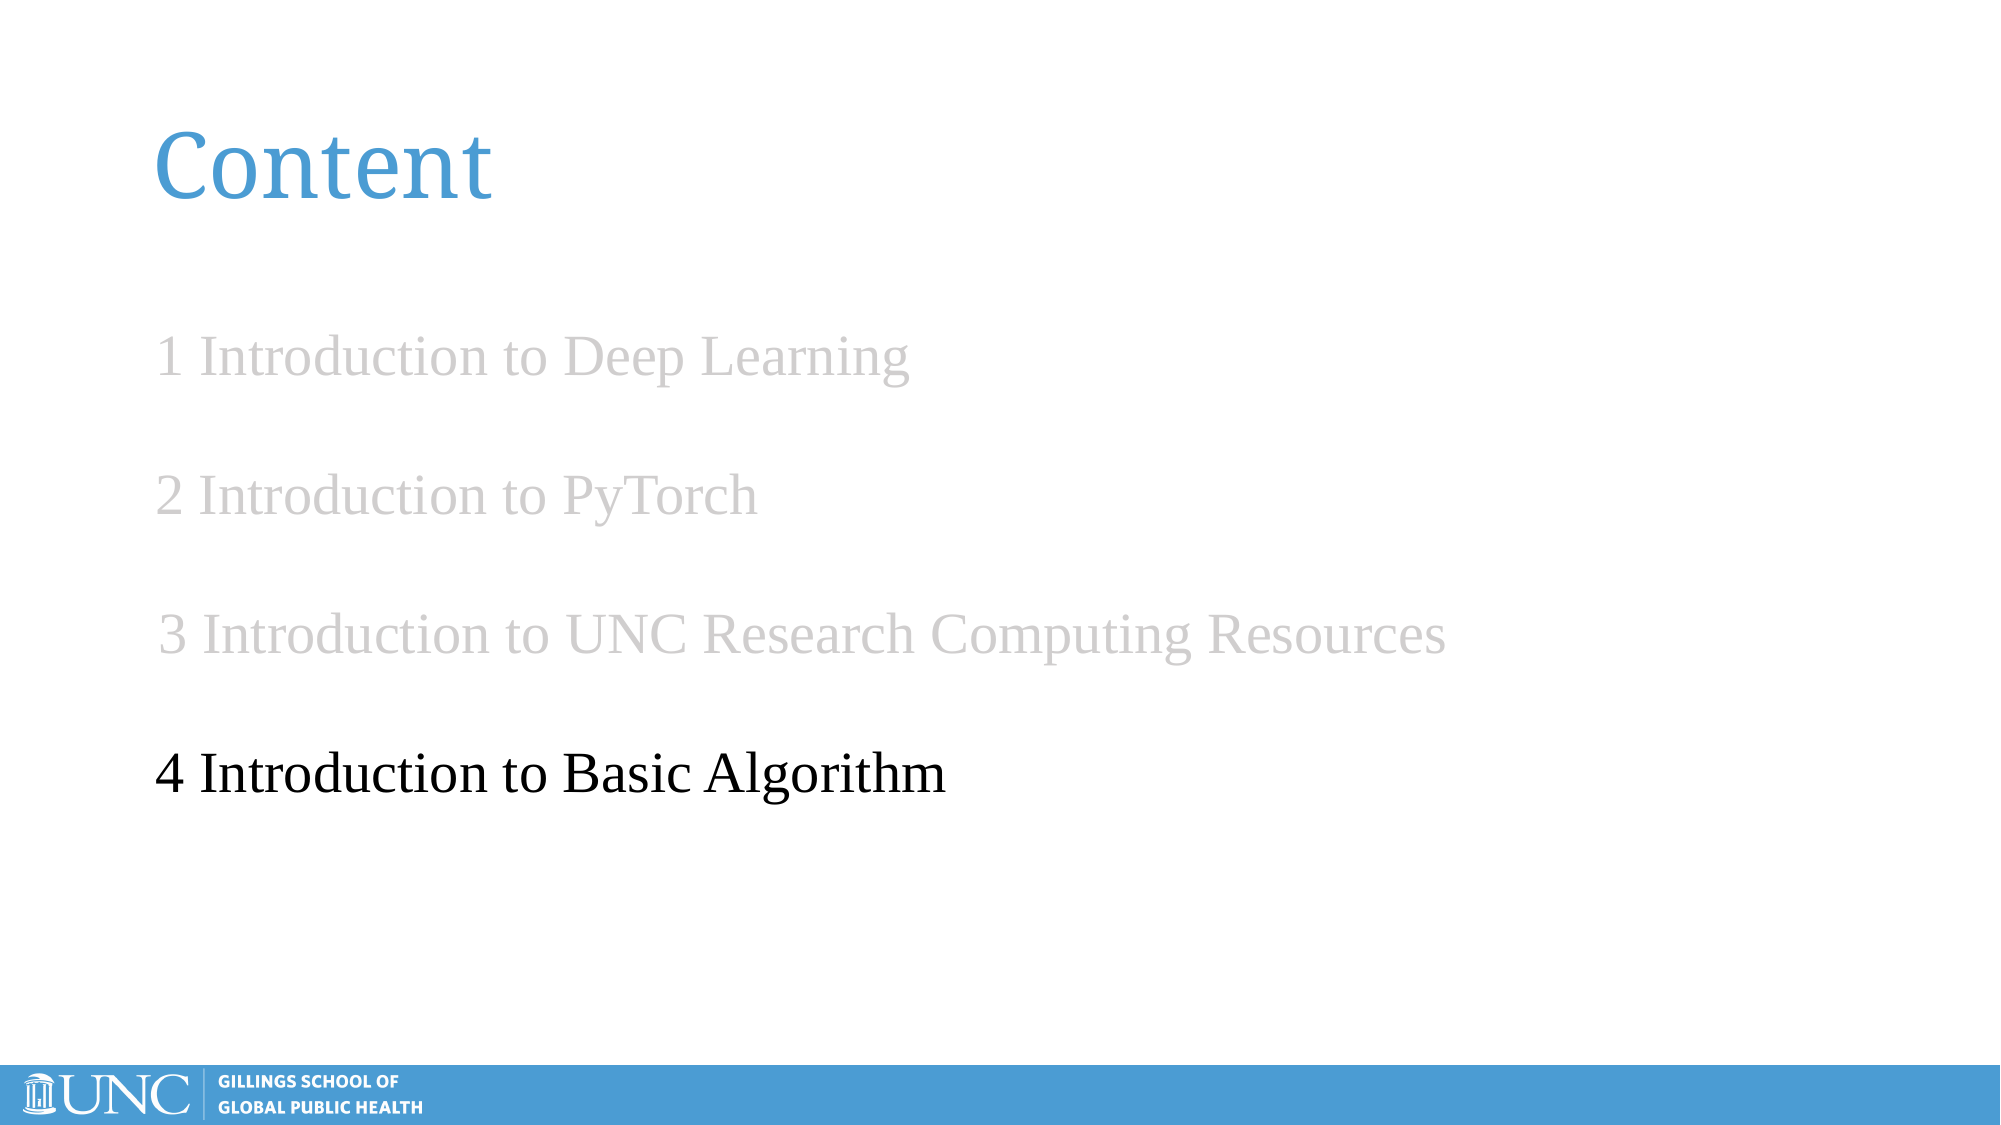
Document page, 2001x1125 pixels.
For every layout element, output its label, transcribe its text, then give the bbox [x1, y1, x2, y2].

text_box 3 Introduction to UNC Research Computing Resources [143, 588, 1463, 673]
picture [23, 1068, 422, 1120]
text_box 1 Introduction to Deep Learning [141, 309, 926, 395]
text_box 4 Introduction to Basic Algorithm [141, 727, 962, 812]
title Content [137, 59, 1863, 278]
text_box 2 Introduction to PyTorch [140, 448, 775, 534]
